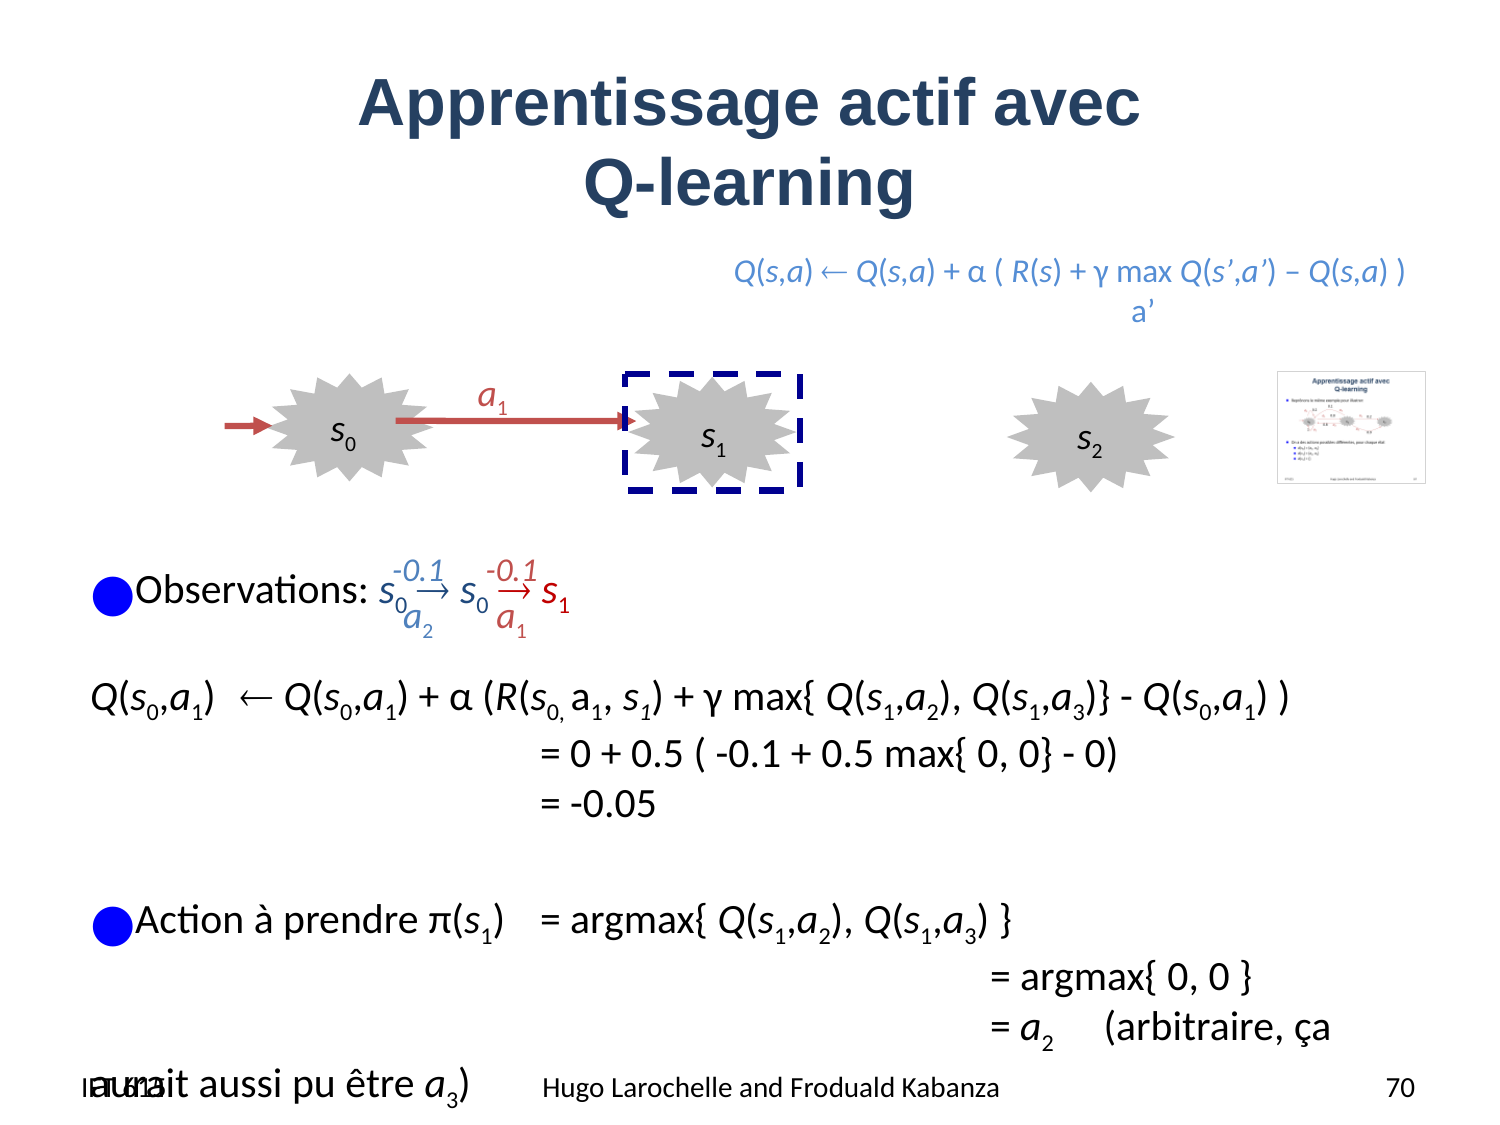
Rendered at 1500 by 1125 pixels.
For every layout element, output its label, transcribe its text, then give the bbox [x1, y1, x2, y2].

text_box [627, 376, 797, 488]
slide_number 70 [1080, 1056, 1431, 1117]
list Observations: s0  s0  s1 Q(s0,a1)  Q(s0,a1) + α (R(s0, a1, s1) + γ max{ Q(s1,a2), Q(s1,a3)} - Q(s0,a1) ) = 0 + 0.5 ( -0.1 + 0.5 max{ 0, 0} - 0) = -0.05 Action à prendre π(s1) = argmax{ Q(s1,a2), Q(s1,a3) } = argmax{ 0, 0 } = a2 (arbitraire, ça aurait aussi pu être a3) [75, 262, 1425, 1005]
text_box a1 [462, 361, 523, 428]
title Apprentissage actif avec Q-learning [75, 45, 1425, 233]
text_box a2 [388, 583, 449, 650]
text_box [1006, 381, 1176, 493]
footer Hugo Larochelle and Froduald Kabanza [520, 1056, 1022, 1117]
text_box -0.1 [377, 540, 460, 596]
text_box a1 [481, 583, 542, 650]
slide_number IFT 615 [66, 1056, 356, 1117]
text_box -0.1 [470, 540, 553, 596]
text_box Q(s,a)  Q(s,a) + α ( R(s) + γ max Q(s’,a’) – Q(s,a) ) a’ [718, 241, 1422, 337]
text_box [265, 373, 434, 482]
picture [1278, 372, 1425, 483]
